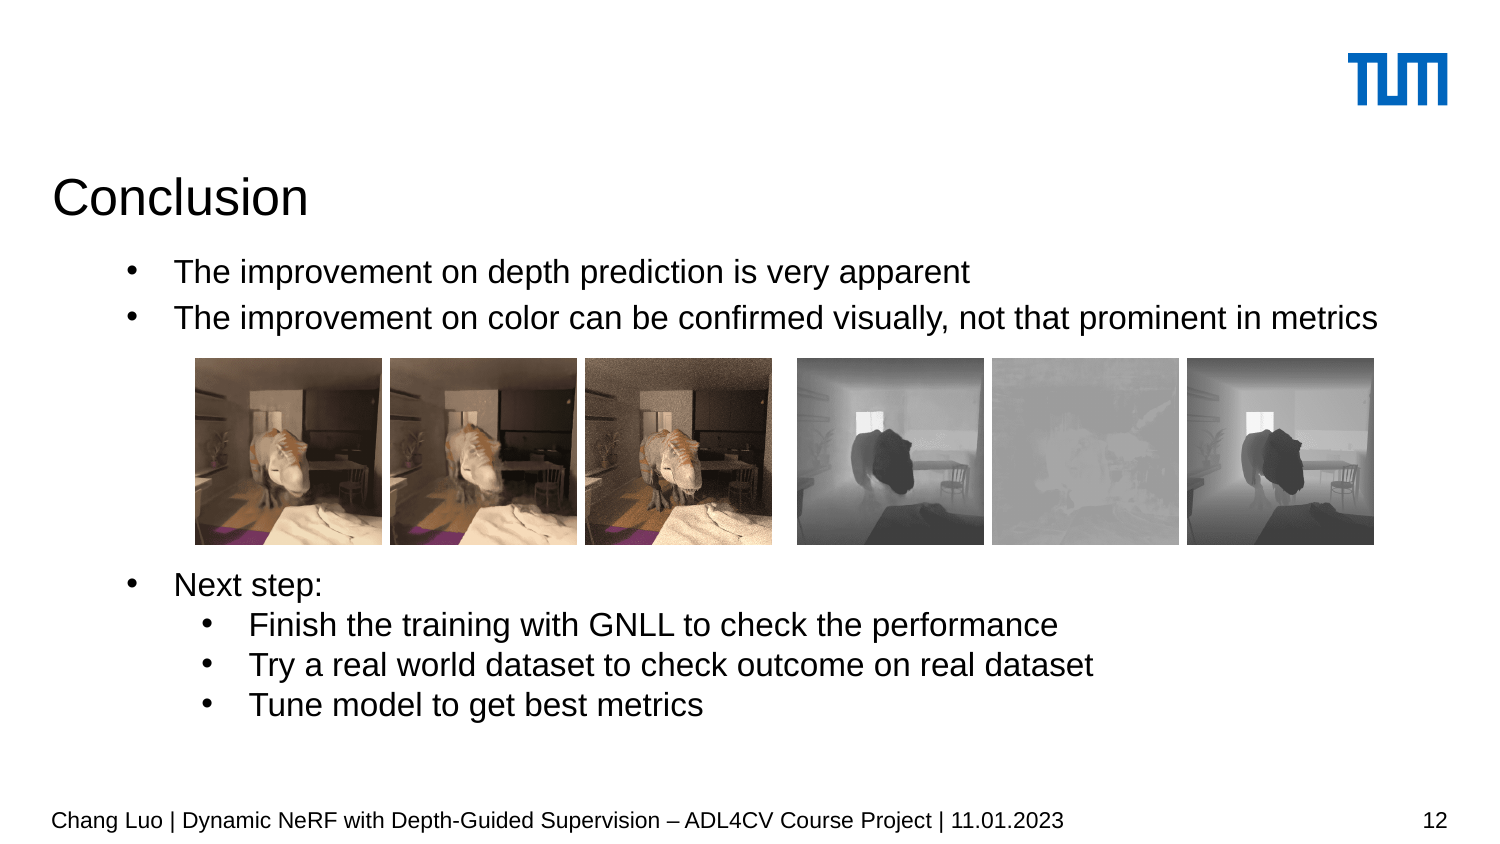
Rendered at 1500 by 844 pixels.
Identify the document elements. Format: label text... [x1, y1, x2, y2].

title Conclusion [52, 159, 1449, 223]
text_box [195, 358, 1374, 545]
footer Chang Luo | Dynamic NeRF with Depth-Guided Supervision – ADL4CV Course Project | 11.01.2023 [51, 796, 1112, 842]
slide_number 12 [1112, 796, 1448, 842]
text_box The improvement on depth prediction is very apparent The improvement on color can be confirmed visually, not that prominent in metrics Next step: Finish the training with GNLL to check the performance Try a real world dataset to check outcome on real dataset Tune model to get best metrics [126, 244, 1381, 769]
